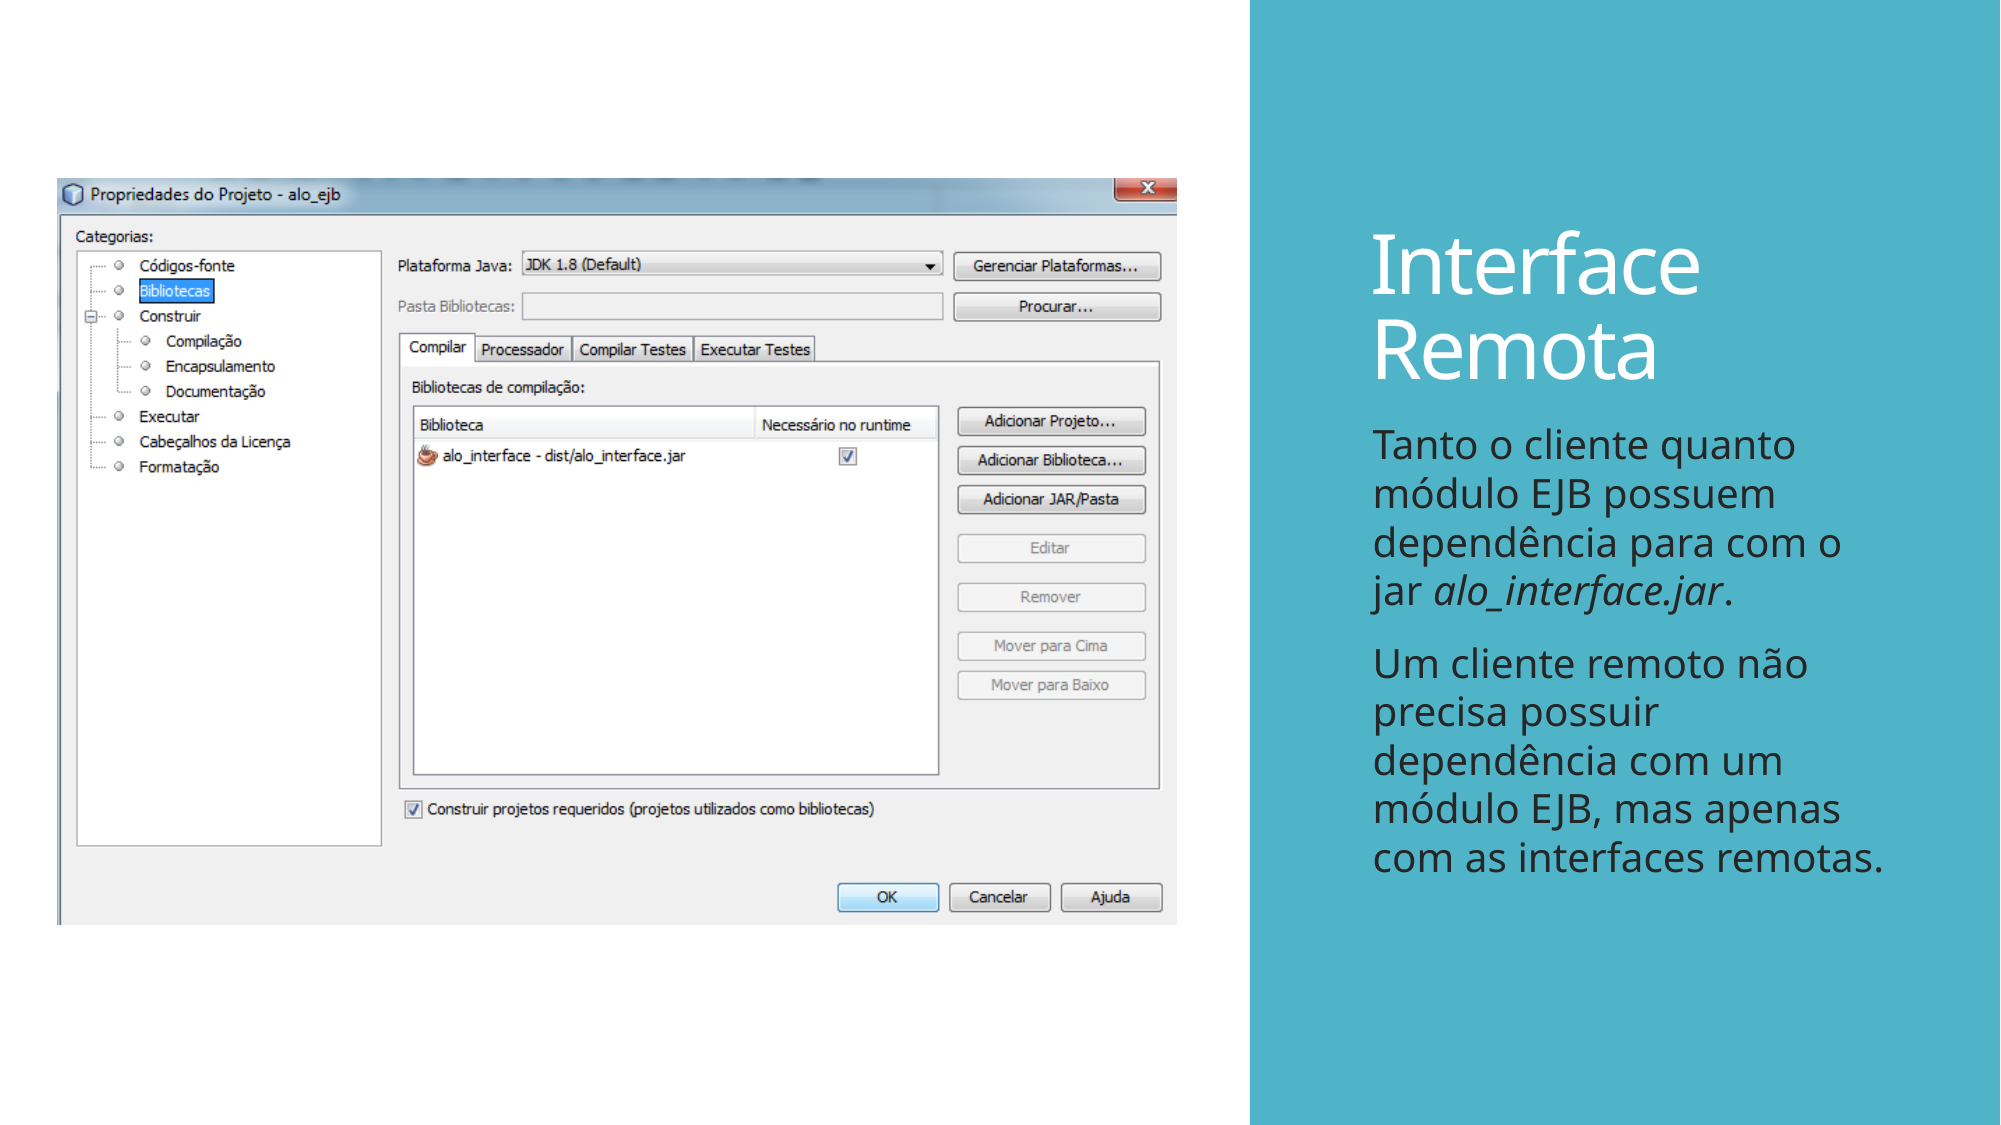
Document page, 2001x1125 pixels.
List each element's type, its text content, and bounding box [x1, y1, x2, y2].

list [57, 177, 1178, 926]
title Interface Remota [1355, 88, 1911, 404]
list Tanto o cliente quanto módulo EJB possuem dependência para com o jar alo_interface.jar. Um cliente remoto não precisa possuir dependência com um módulo EJB, mas apenas com as interfaces remotas. [1357, 412, 1916, 925]
